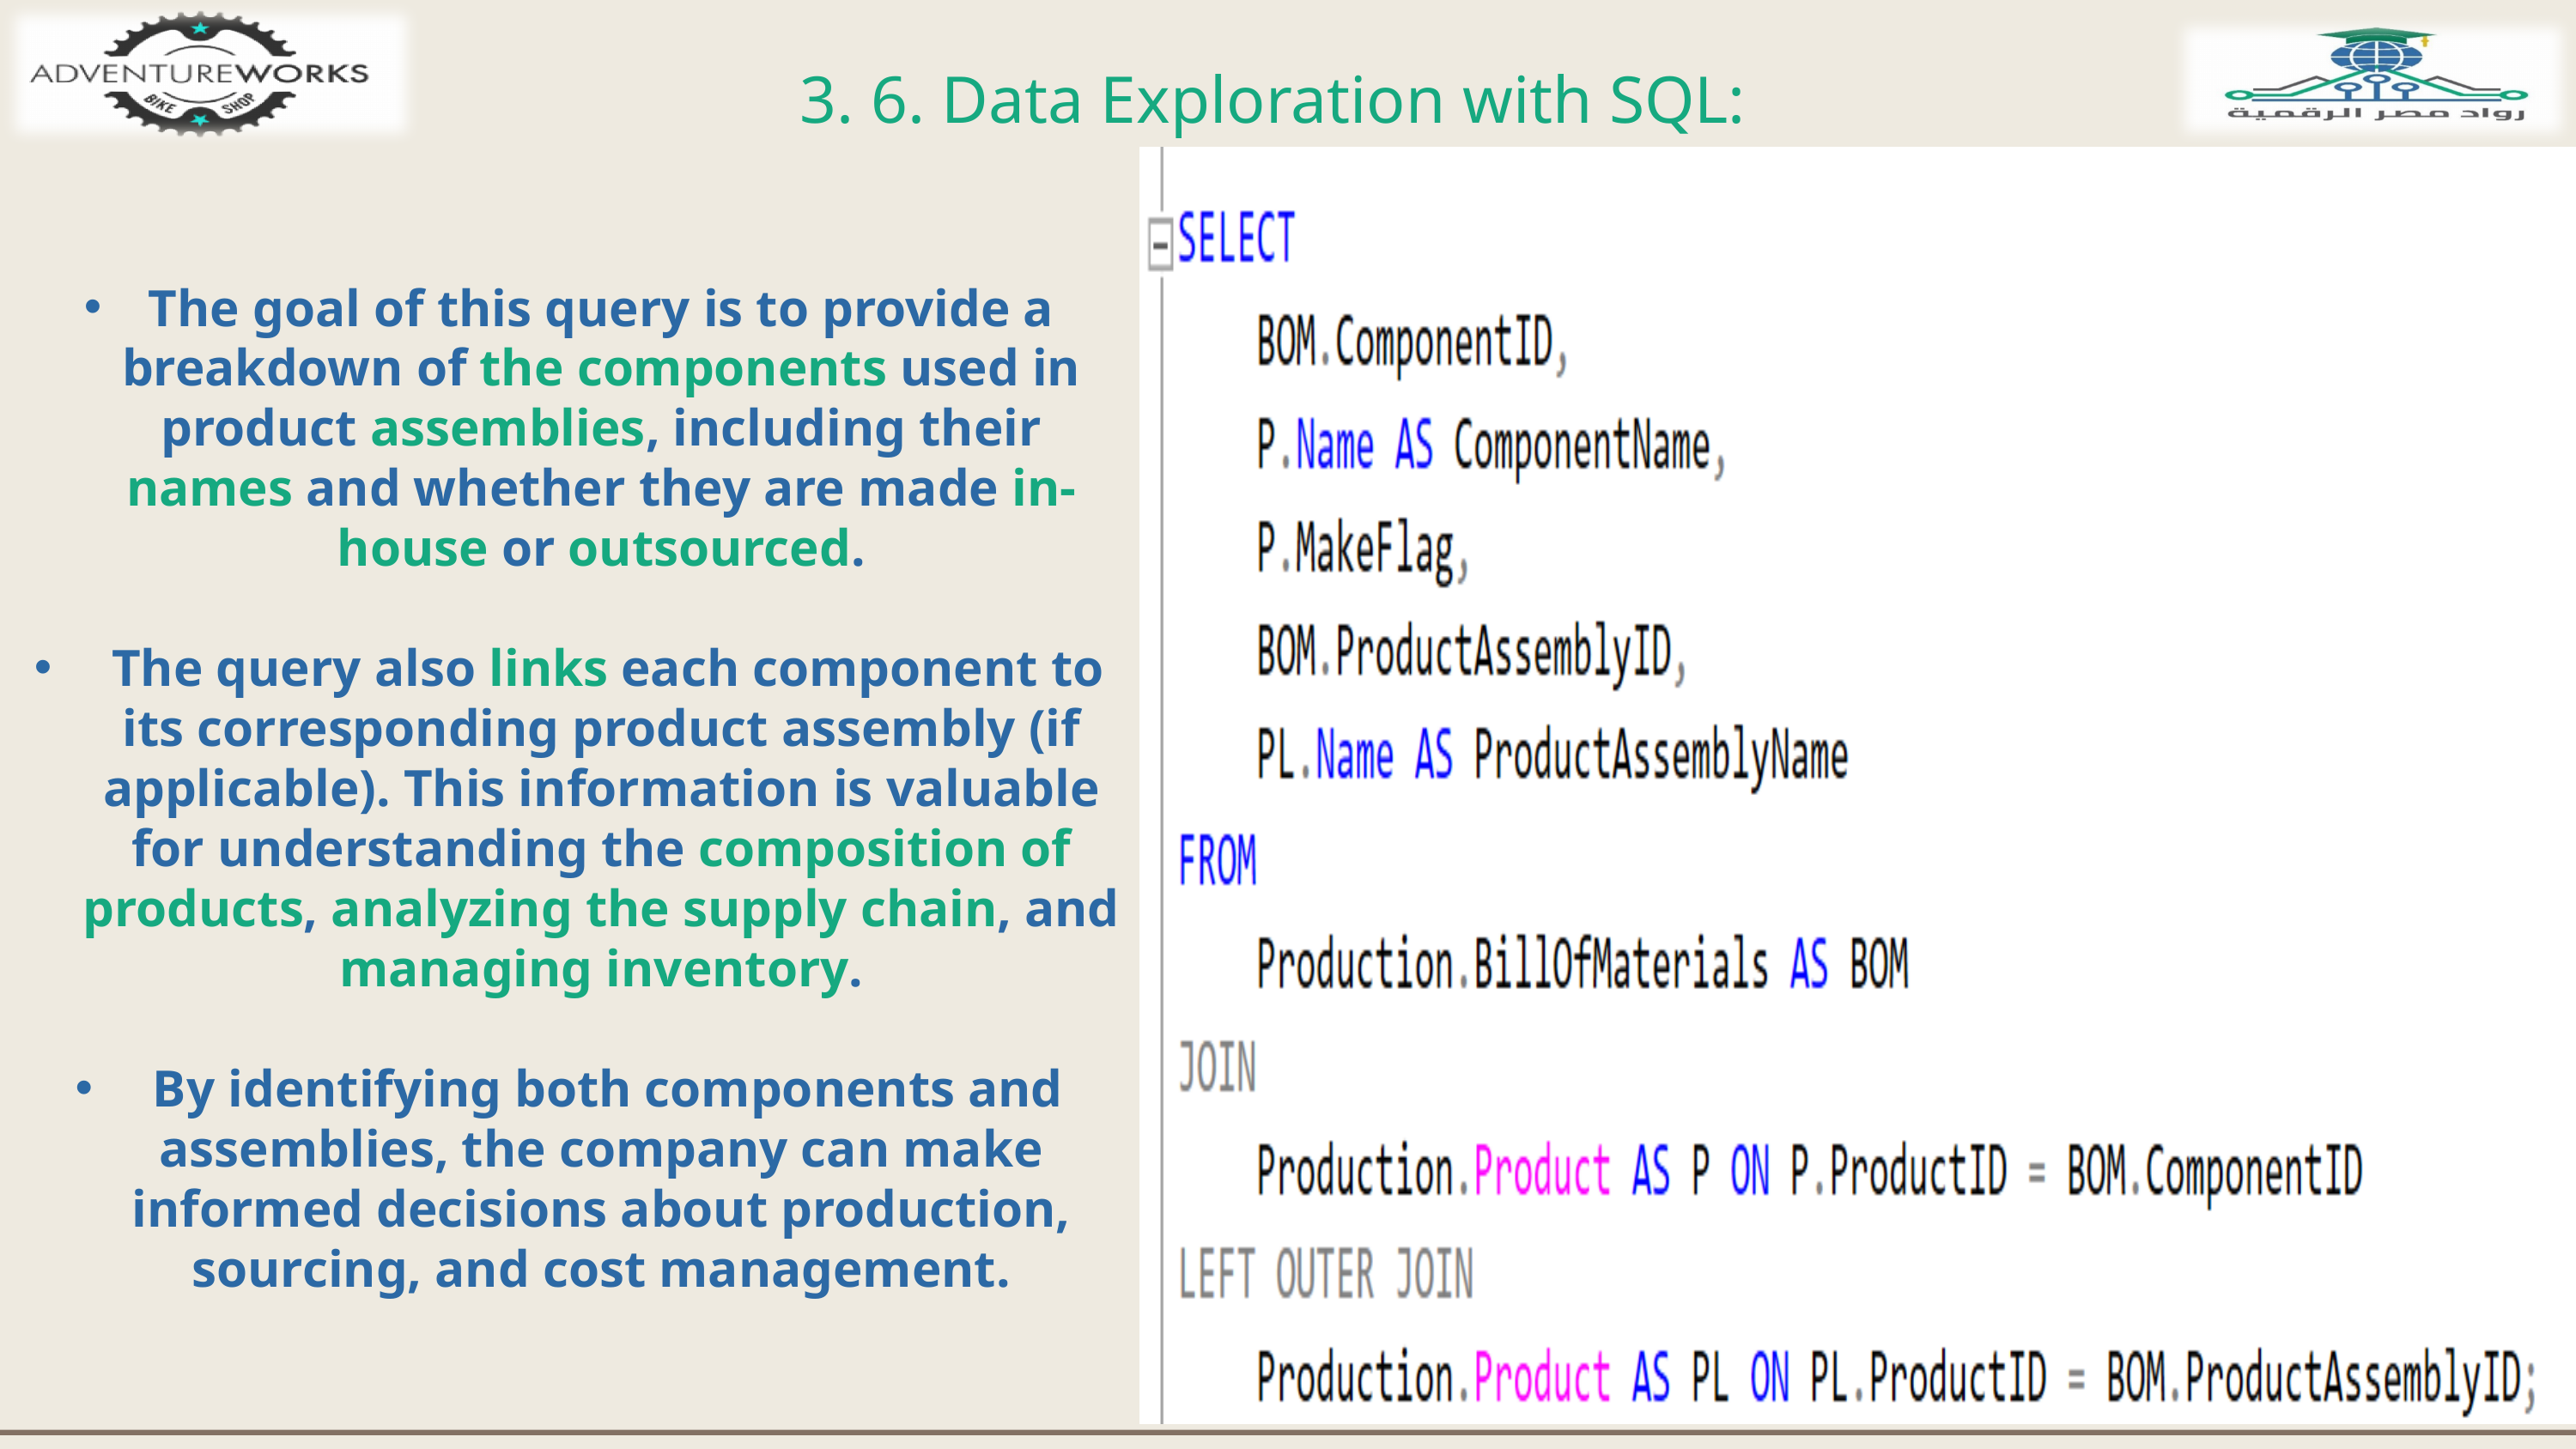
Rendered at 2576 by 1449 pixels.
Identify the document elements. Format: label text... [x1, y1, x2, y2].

picture [1139, 12, 2576, 1424]
text_box The goal of this query is to provide a breakdown of the components used in product assemblies, including their names and whether they are made in-house or outsourced. The query also links each component to its corresponding product assembly (if applicable). This information is valuable for understanding the composition of products, analyzing the supply chain, and managing inventory. By identifying both components and assemblies, the company can make informed decisions about production, sourcing, and cost management. [0, 124, 1140, 1449]
text_box 3. 6. Data Exploration with SQL: [783, 0, 2008, 136]
picture [0, 0, 422, 148]
